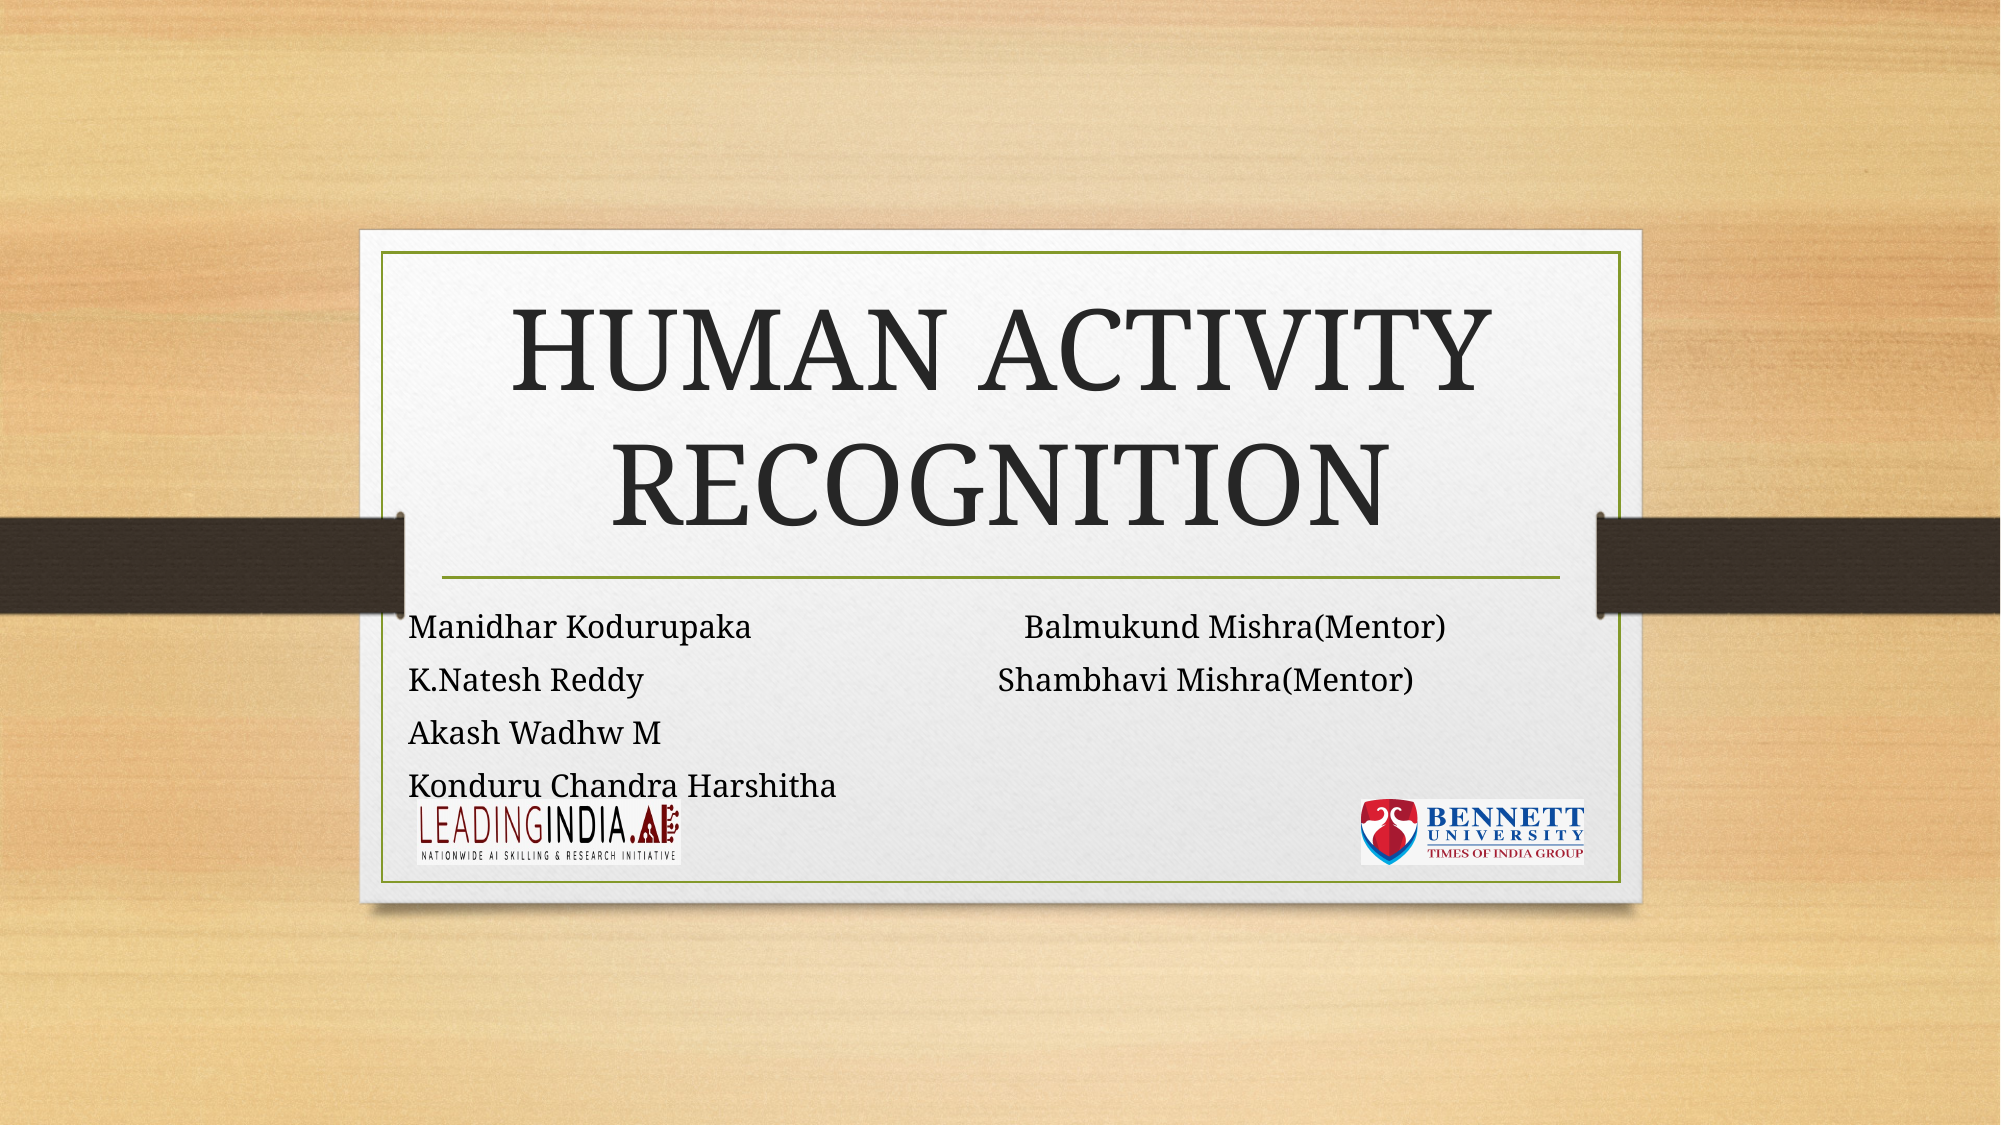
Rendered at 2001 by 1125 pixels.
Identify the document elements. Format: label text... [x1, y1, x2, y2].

subtitle Manidhar Kodurupaka Balmukund Mishra(Mentor) K.Natesh Reddy Shambhavi Mishra(Mentor) Akash Wadhw M Konduru Chandra Harshitha [393, 600, 1619, 817]
title HUMAN ACTIVITY RECOGNITION [441, 306, 1560, 556]
picture [0, 0, 2001, 1125]
